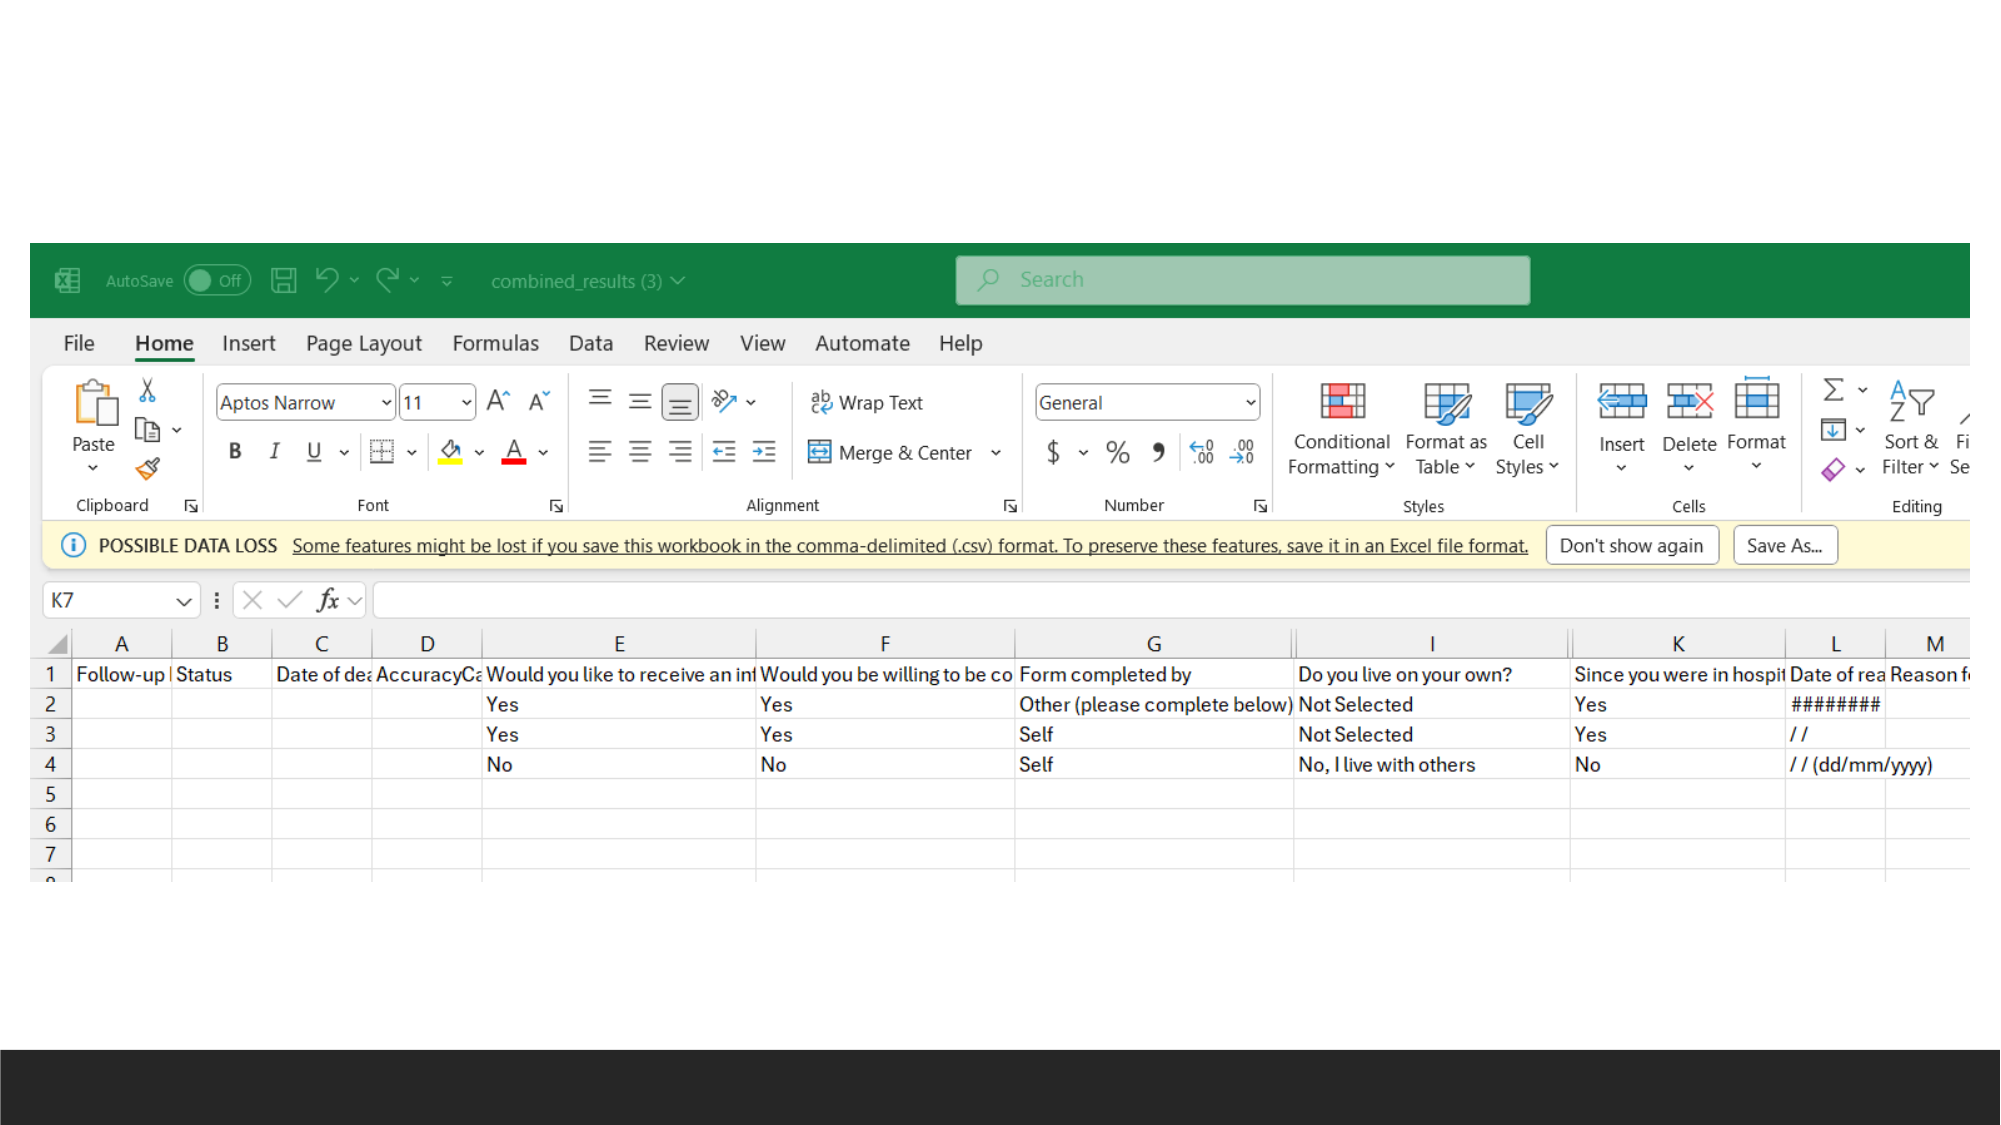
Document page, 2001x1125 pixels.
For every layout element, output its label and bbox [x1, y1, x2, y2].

picture [29, 243, 1970, 882]
